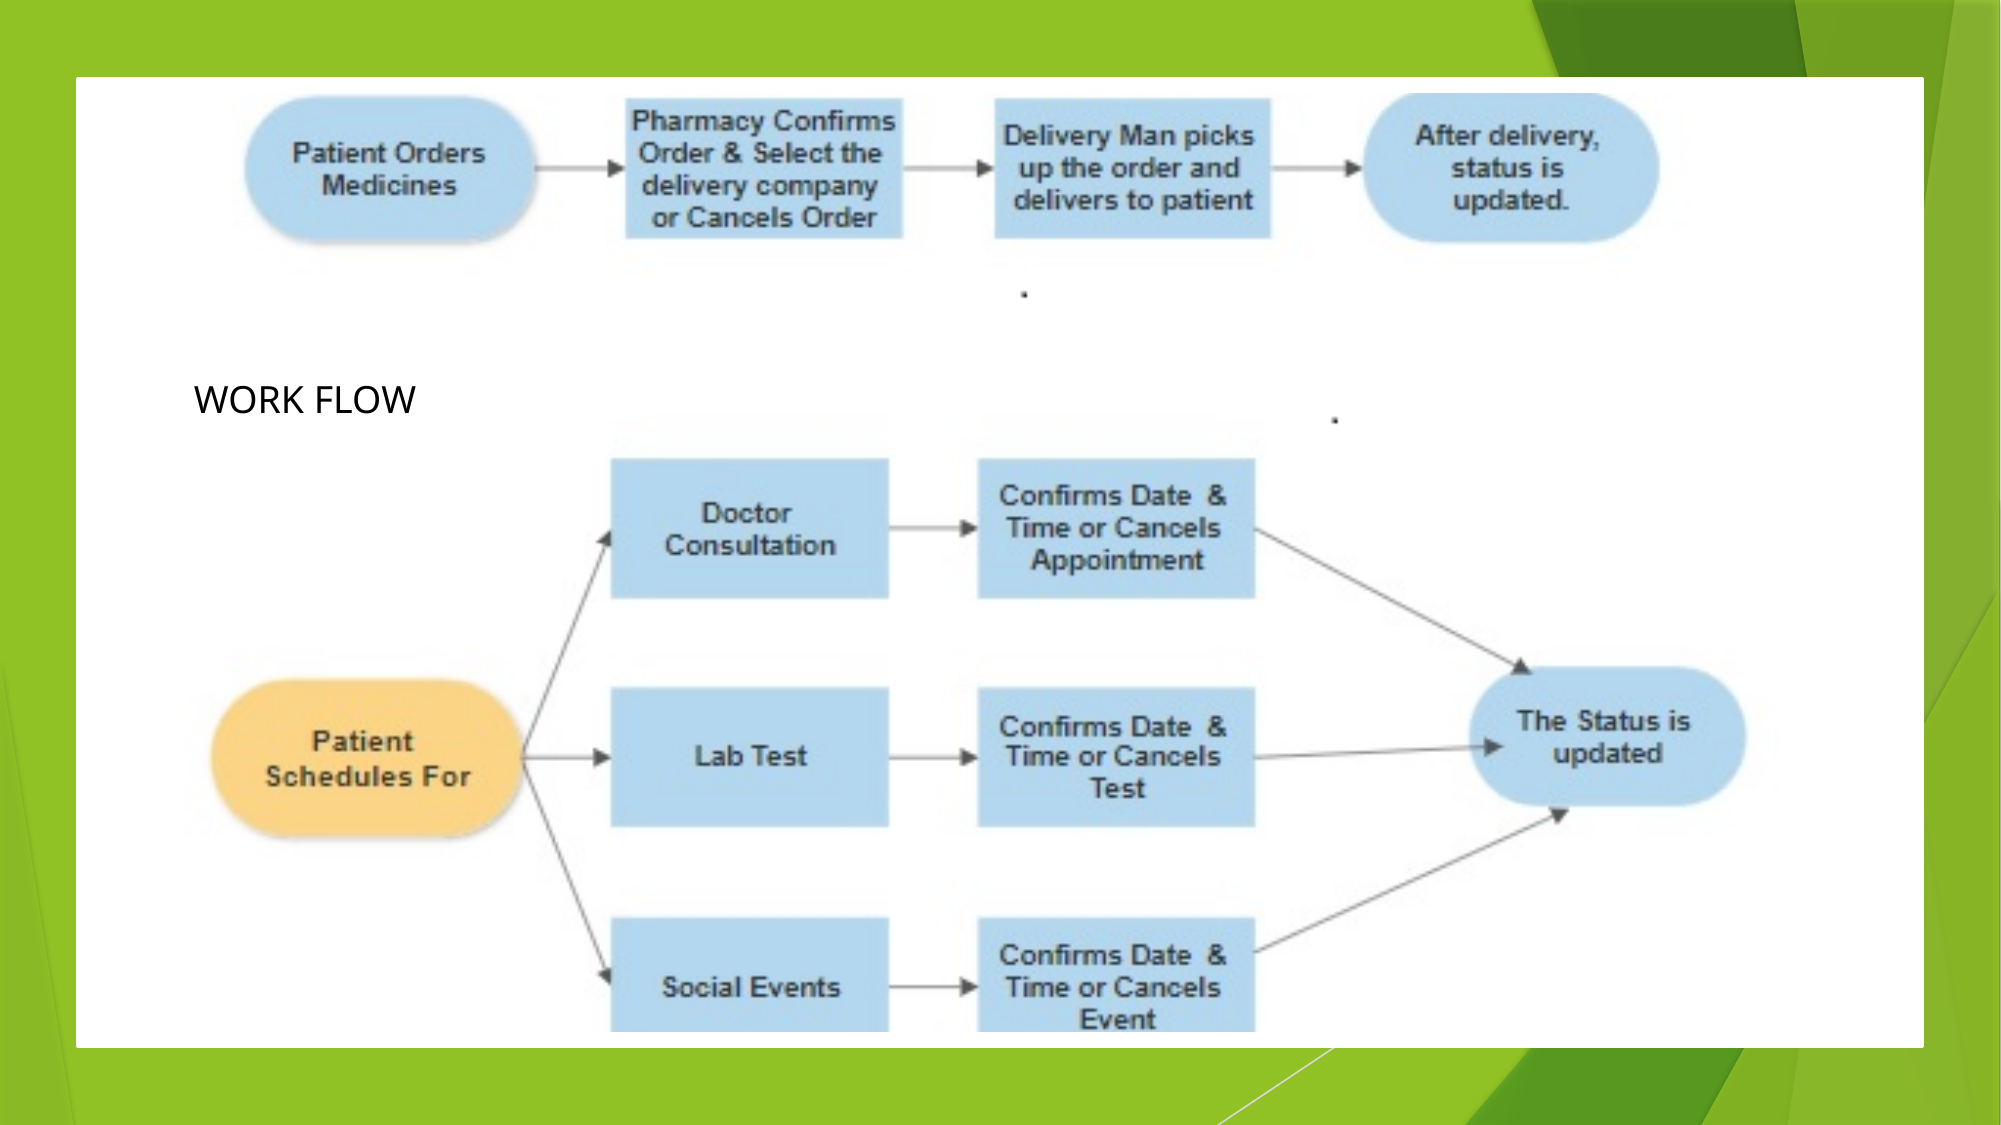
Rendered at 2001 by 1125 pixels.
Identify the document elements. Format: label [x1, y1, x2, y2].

text_box [0, 0, 2000, 1125]
picture [92, 93, 1908, 1032]
